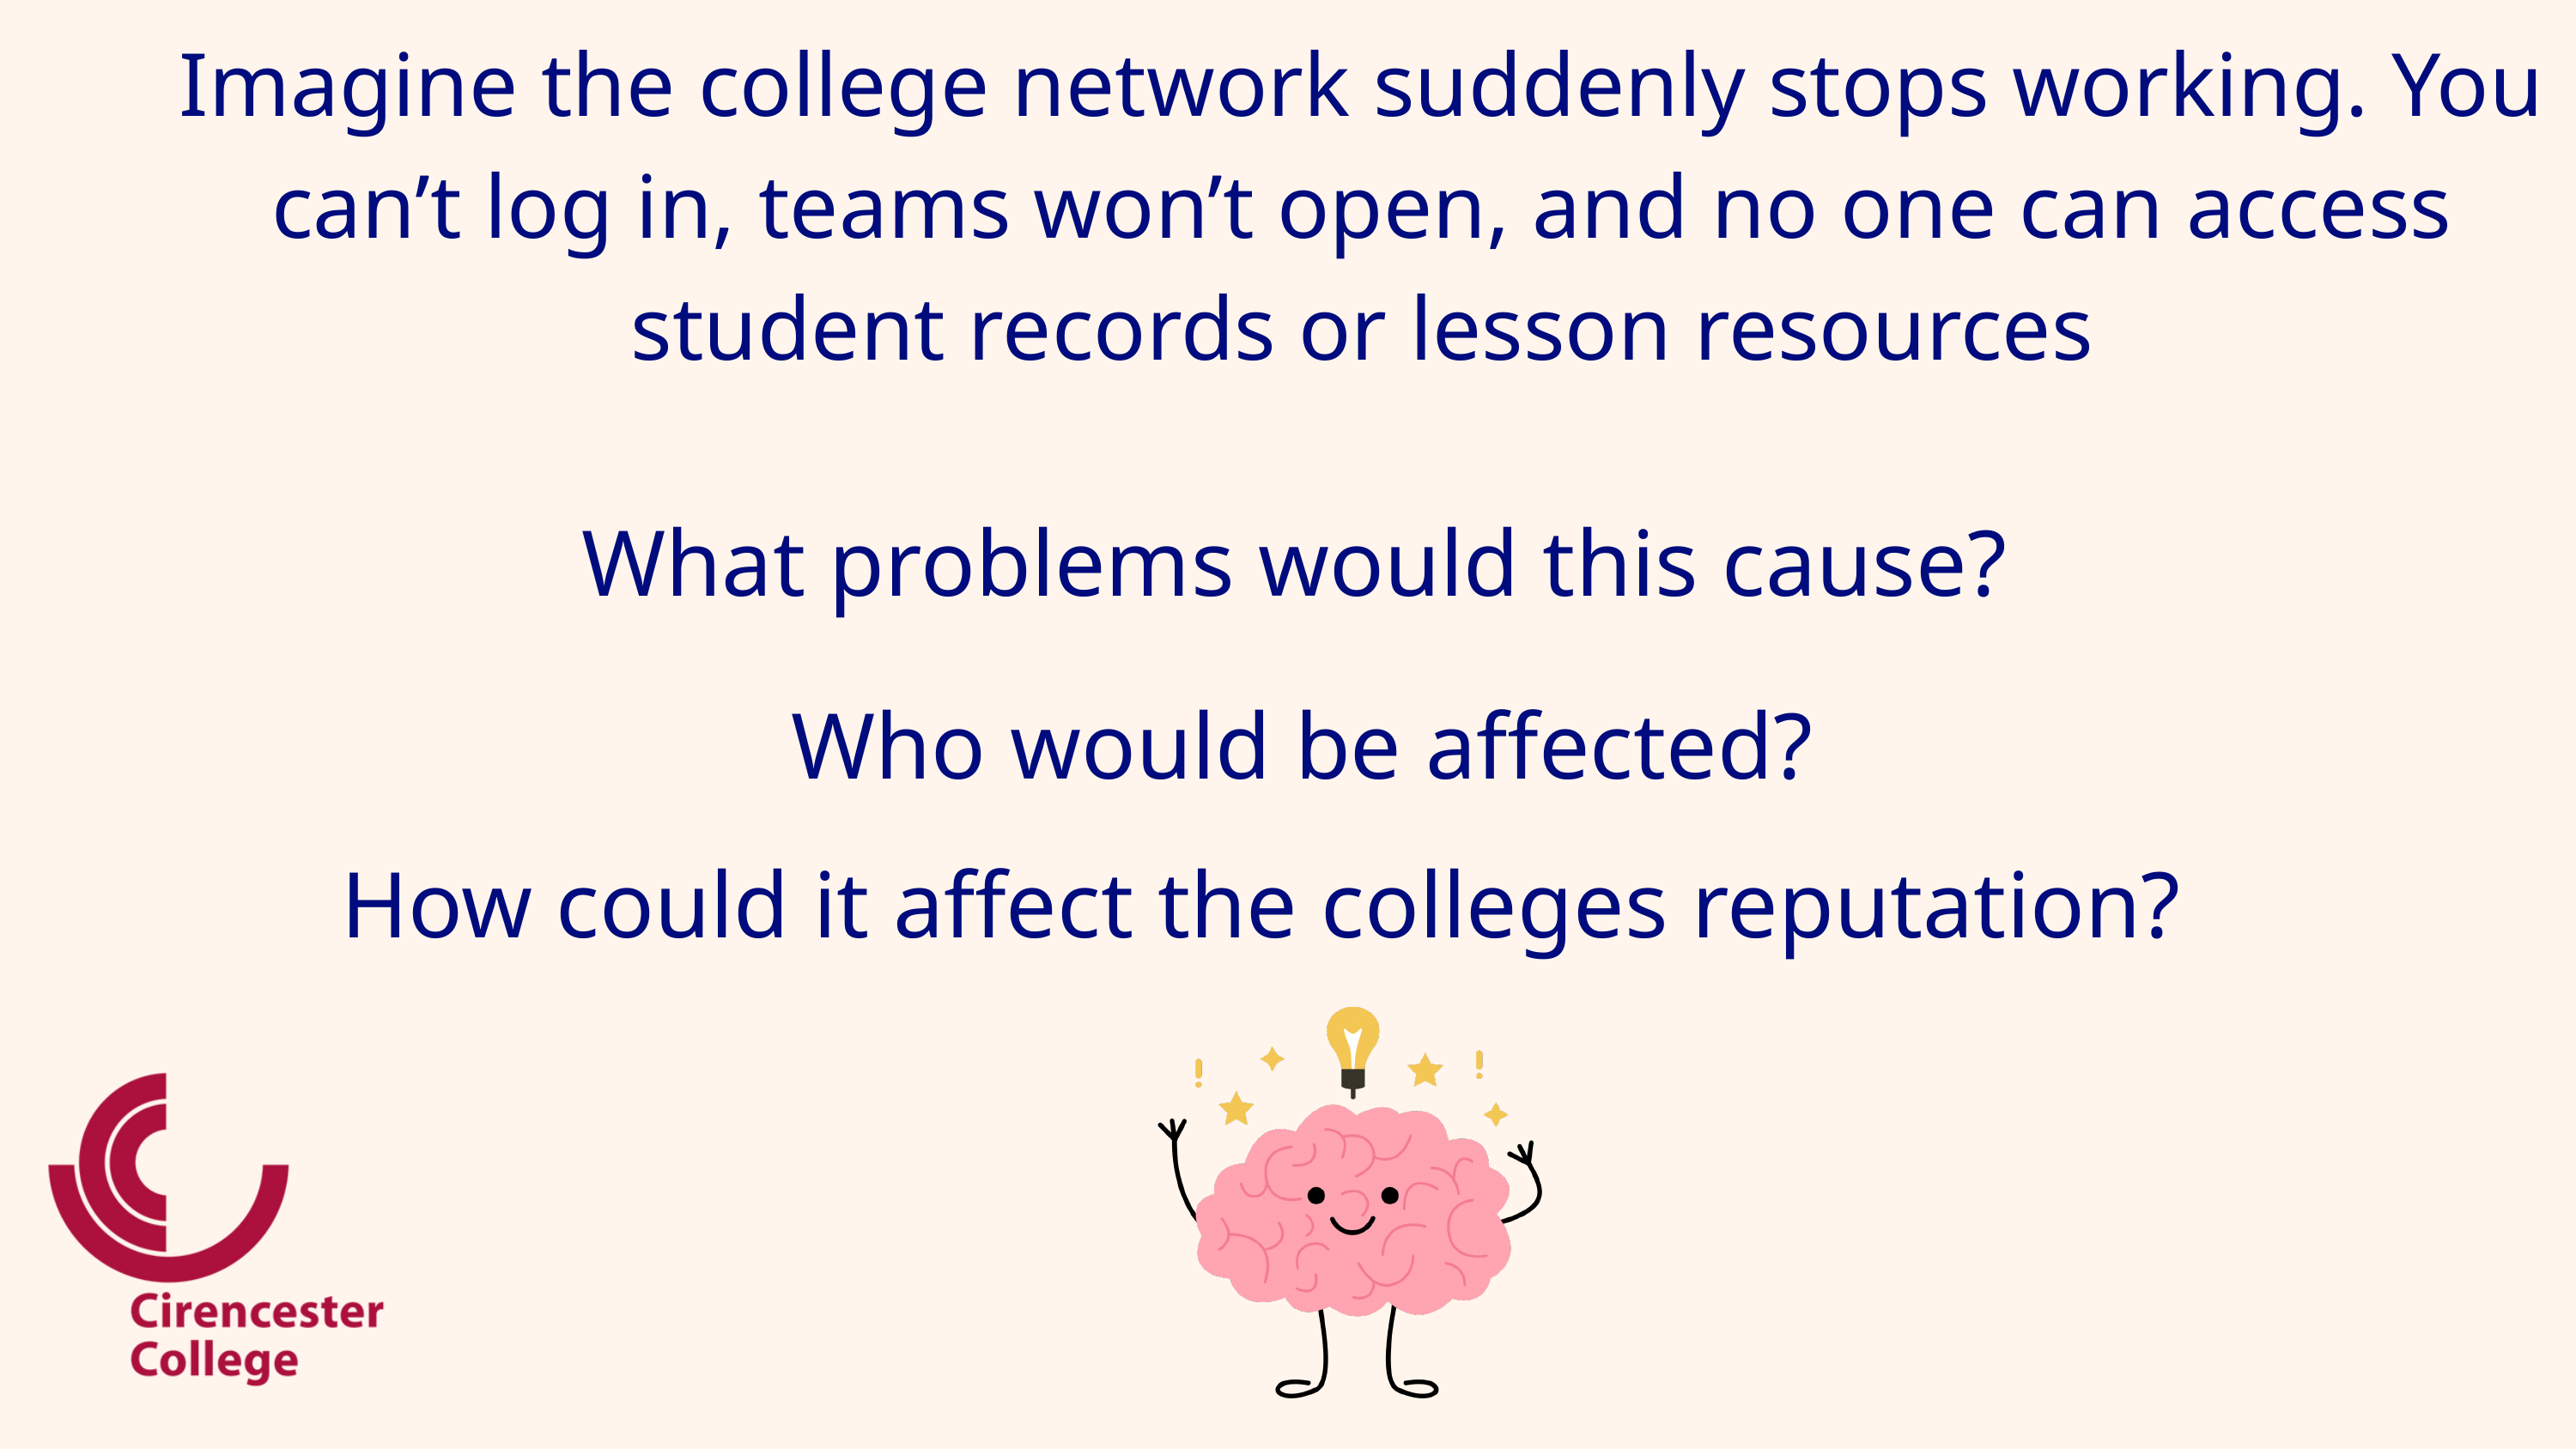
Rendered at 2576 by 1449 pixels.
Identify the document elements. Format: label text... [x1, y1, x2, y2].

text_box Who would be affected? [740, 670, 1865, 797]
text_box [1157, 1007, 1546, 1401]
text_box How could it affect the colleges reputation? [257, 828, 2266, 956]
text_box Imagine the college network suddenly stops working. You can’t log in, teams won’t open, and no one can access student records or lesson resources [149, 11, 2576, 378]
text_box [34, 1049, 398, 1413]
text_box What problems would this cause? [526, 487, 2064, 615]
